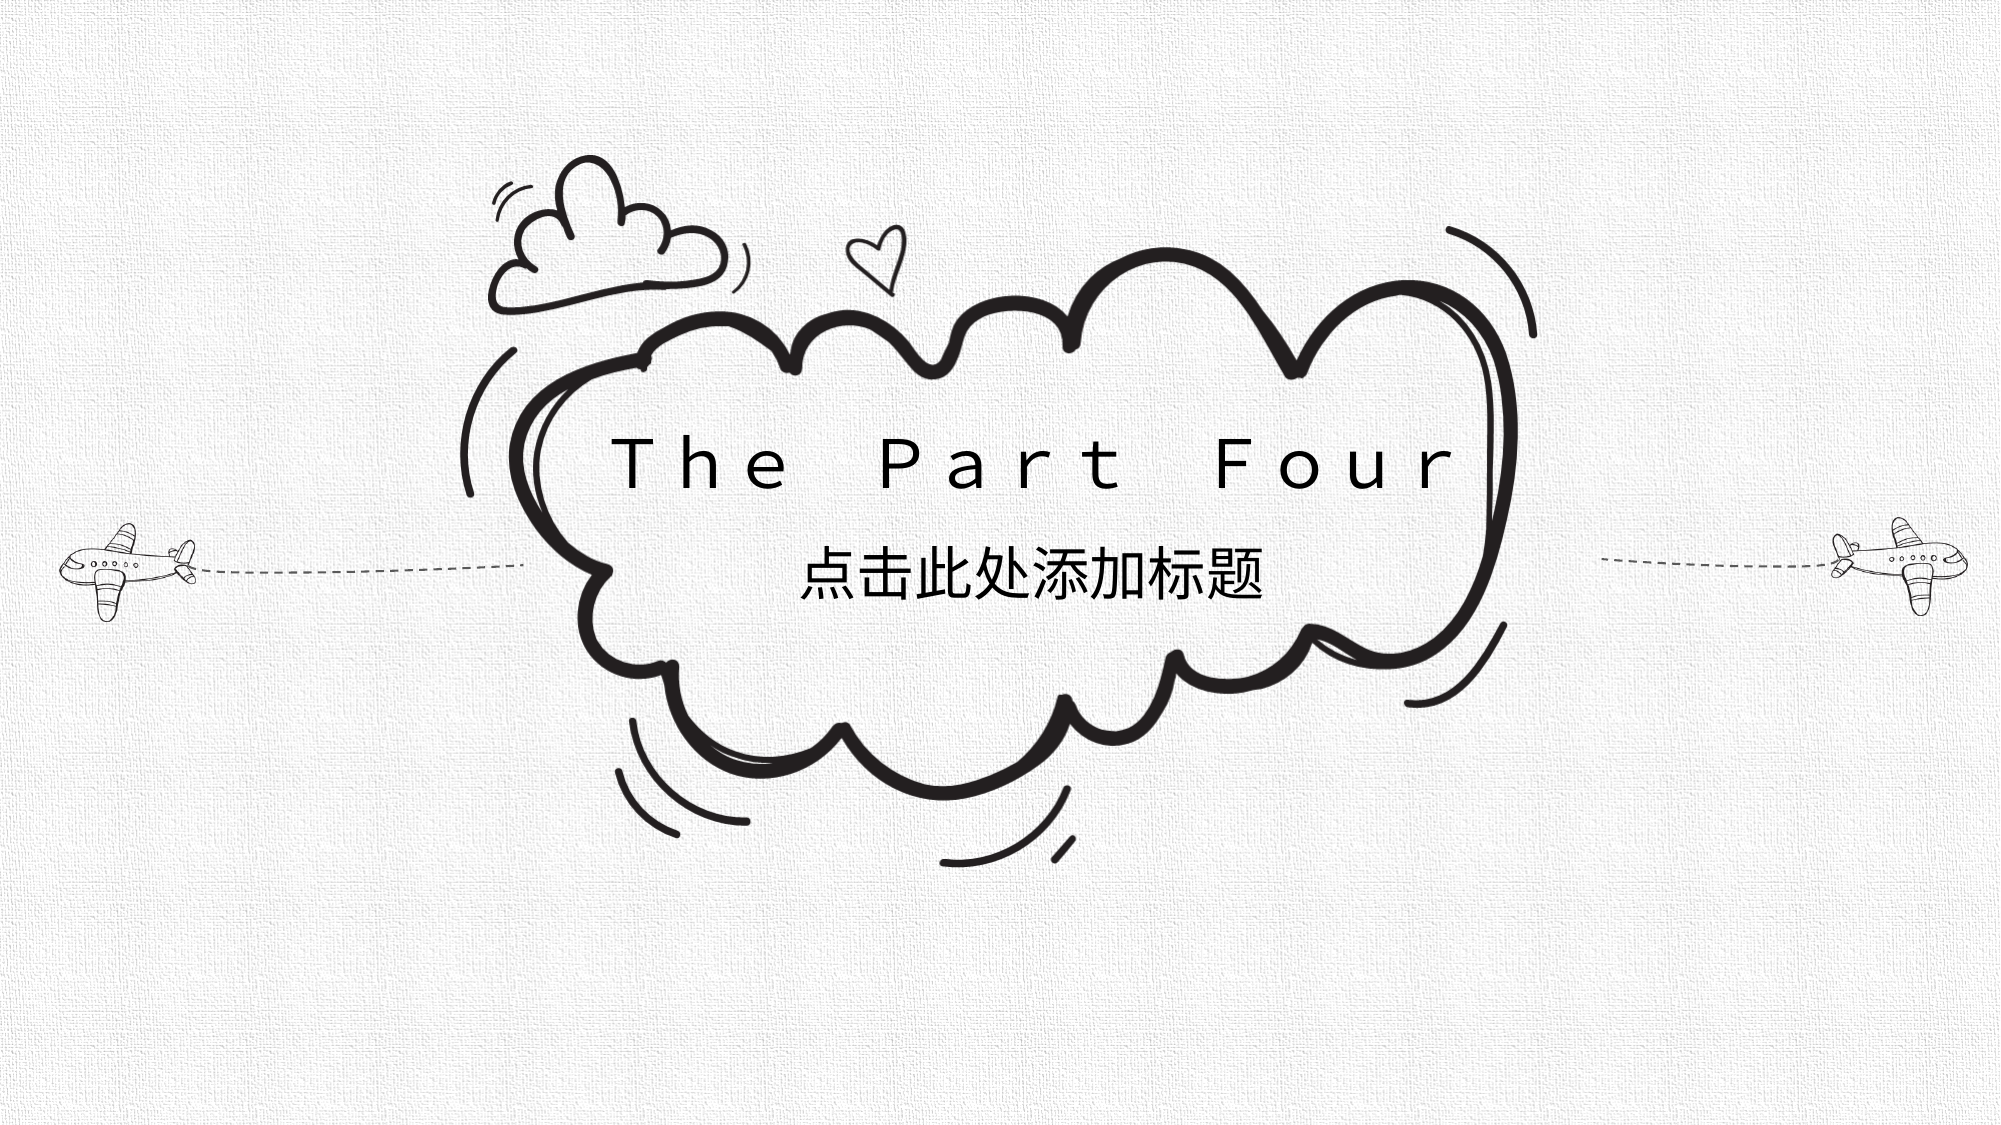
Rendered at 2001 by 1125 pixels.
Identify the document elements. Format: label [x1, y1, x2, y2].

text_box [59, 523, 524, 622]
text_box [1601, 517, 1968, 616]
picture [0, 0, 2001, 1125]
